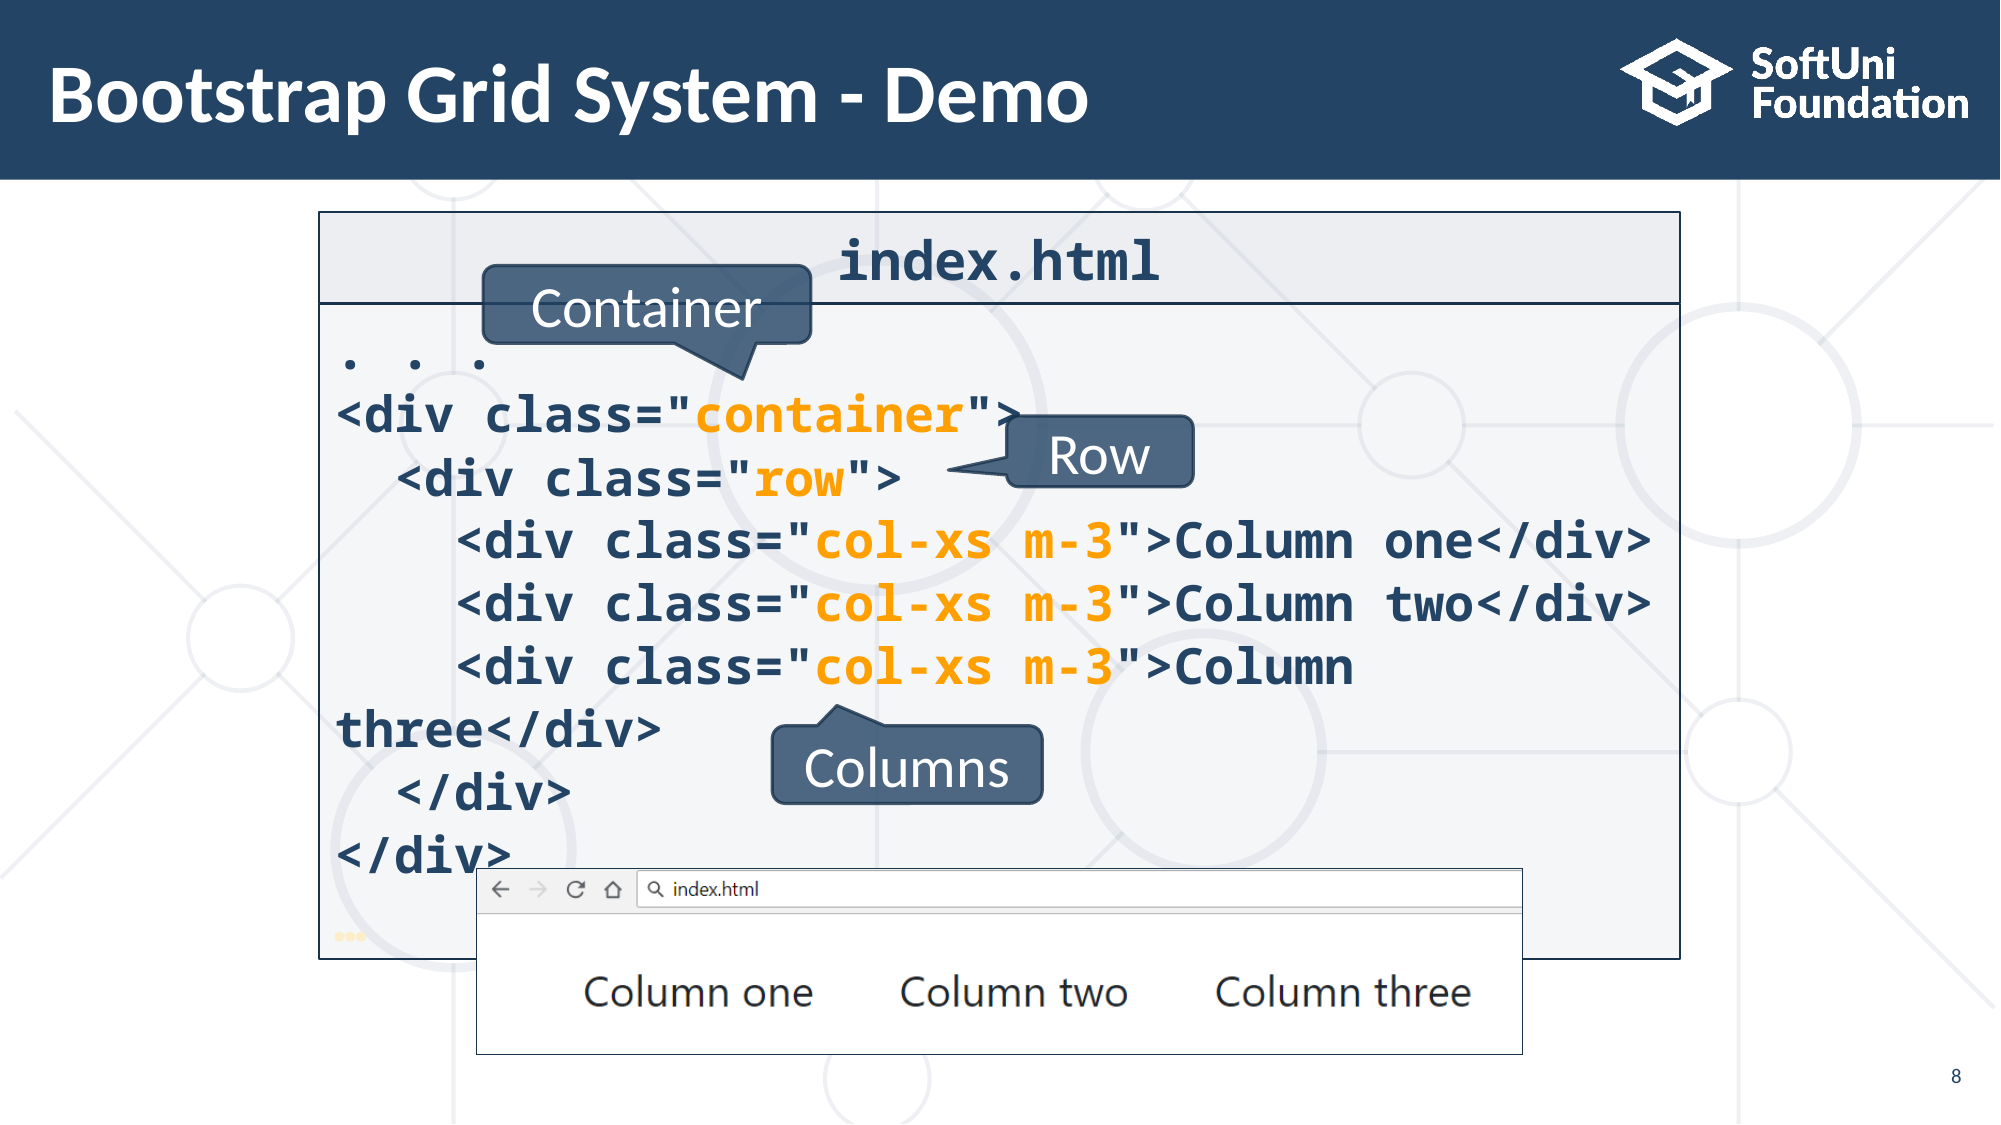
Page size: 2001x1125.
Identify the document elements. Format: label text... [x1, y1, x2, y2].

picture [475, 868, 1524, 1055]
text_box Columns [770, 703, 1045, 806]
text_box Container [480, 263, 813, 382]
text_box Row [946, 413, 1196, 489]
text_box . . . <div class="container"> <div class="row"> <div class="col-xs m-3">Column one</div> <div class="col-xs m-3">Column two</div> <div class="col-xs m-3">Column three</div> </div> </div> … [319, 304, 1680, 960]
picture [1619, 38, 1968, 126]
slide_number 8 [1897, 1049, 1968, 1101]
text_box index.html [319, 211, 1680, 304]
title Bootstrap Grid System - Demo [31, 16, 1591, 162]
